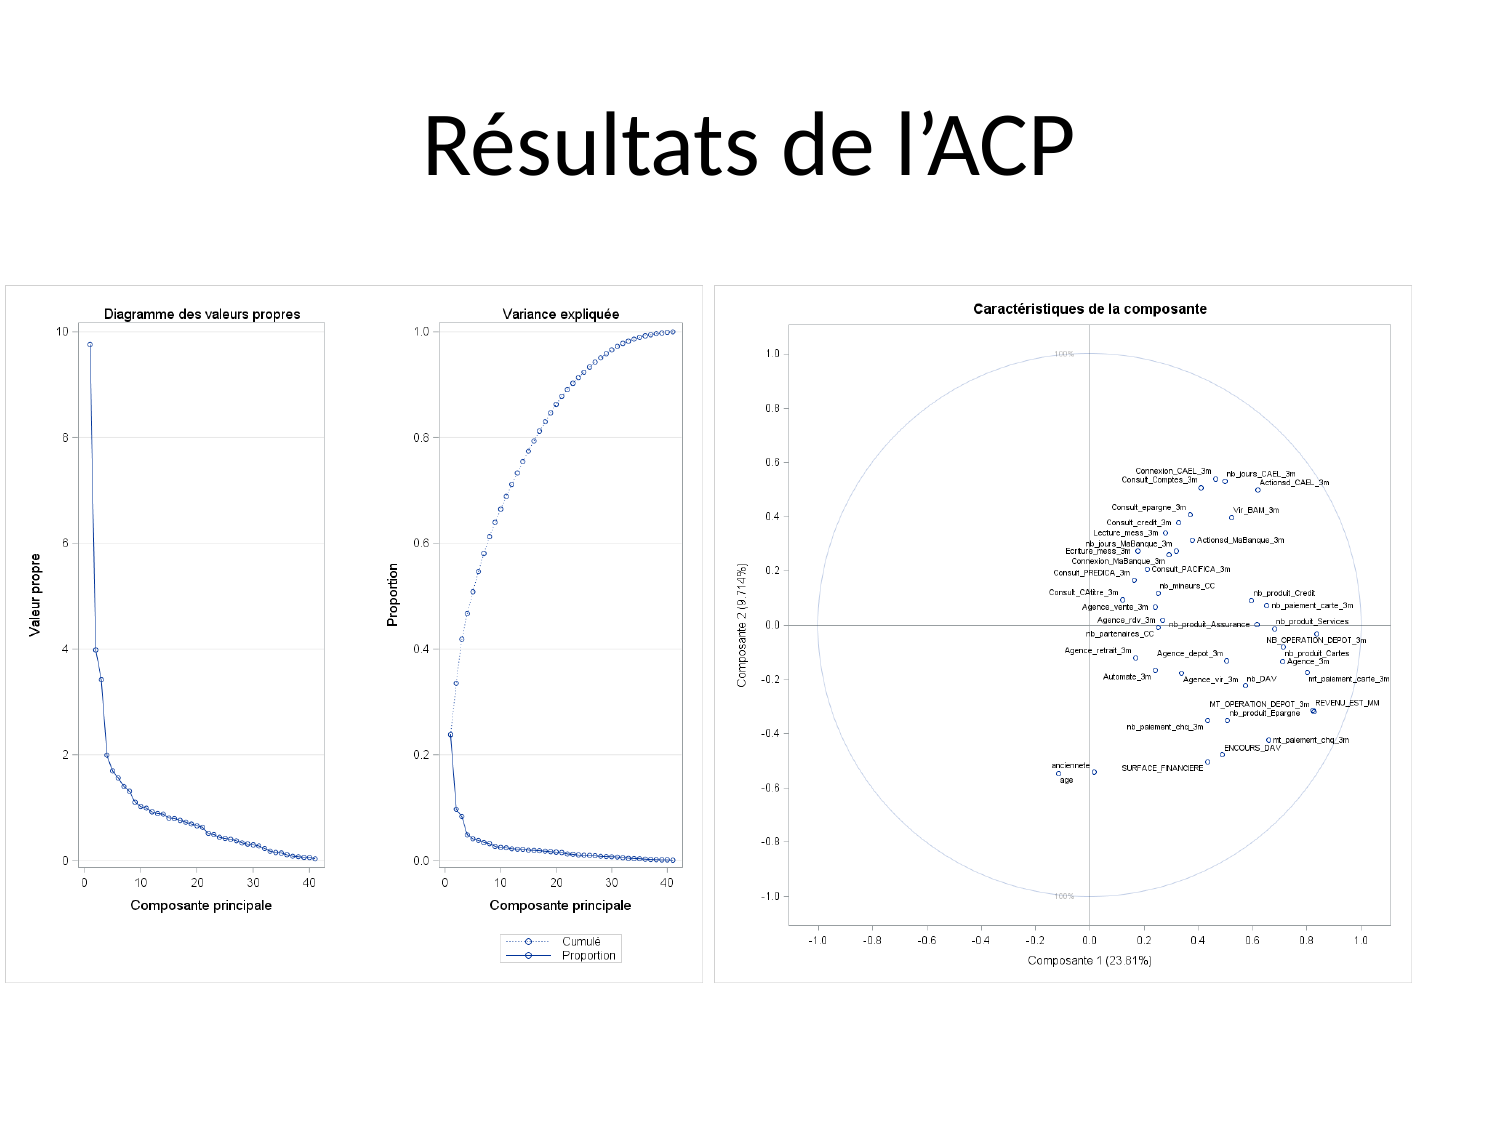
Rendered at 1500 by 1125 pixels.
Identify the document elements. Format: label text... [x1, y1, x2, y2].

picture [714, 285, 1412, 983]
picture [5, 285, 703, 983]
title Résultats de l’ACP [75, 45, 1425, 233]
